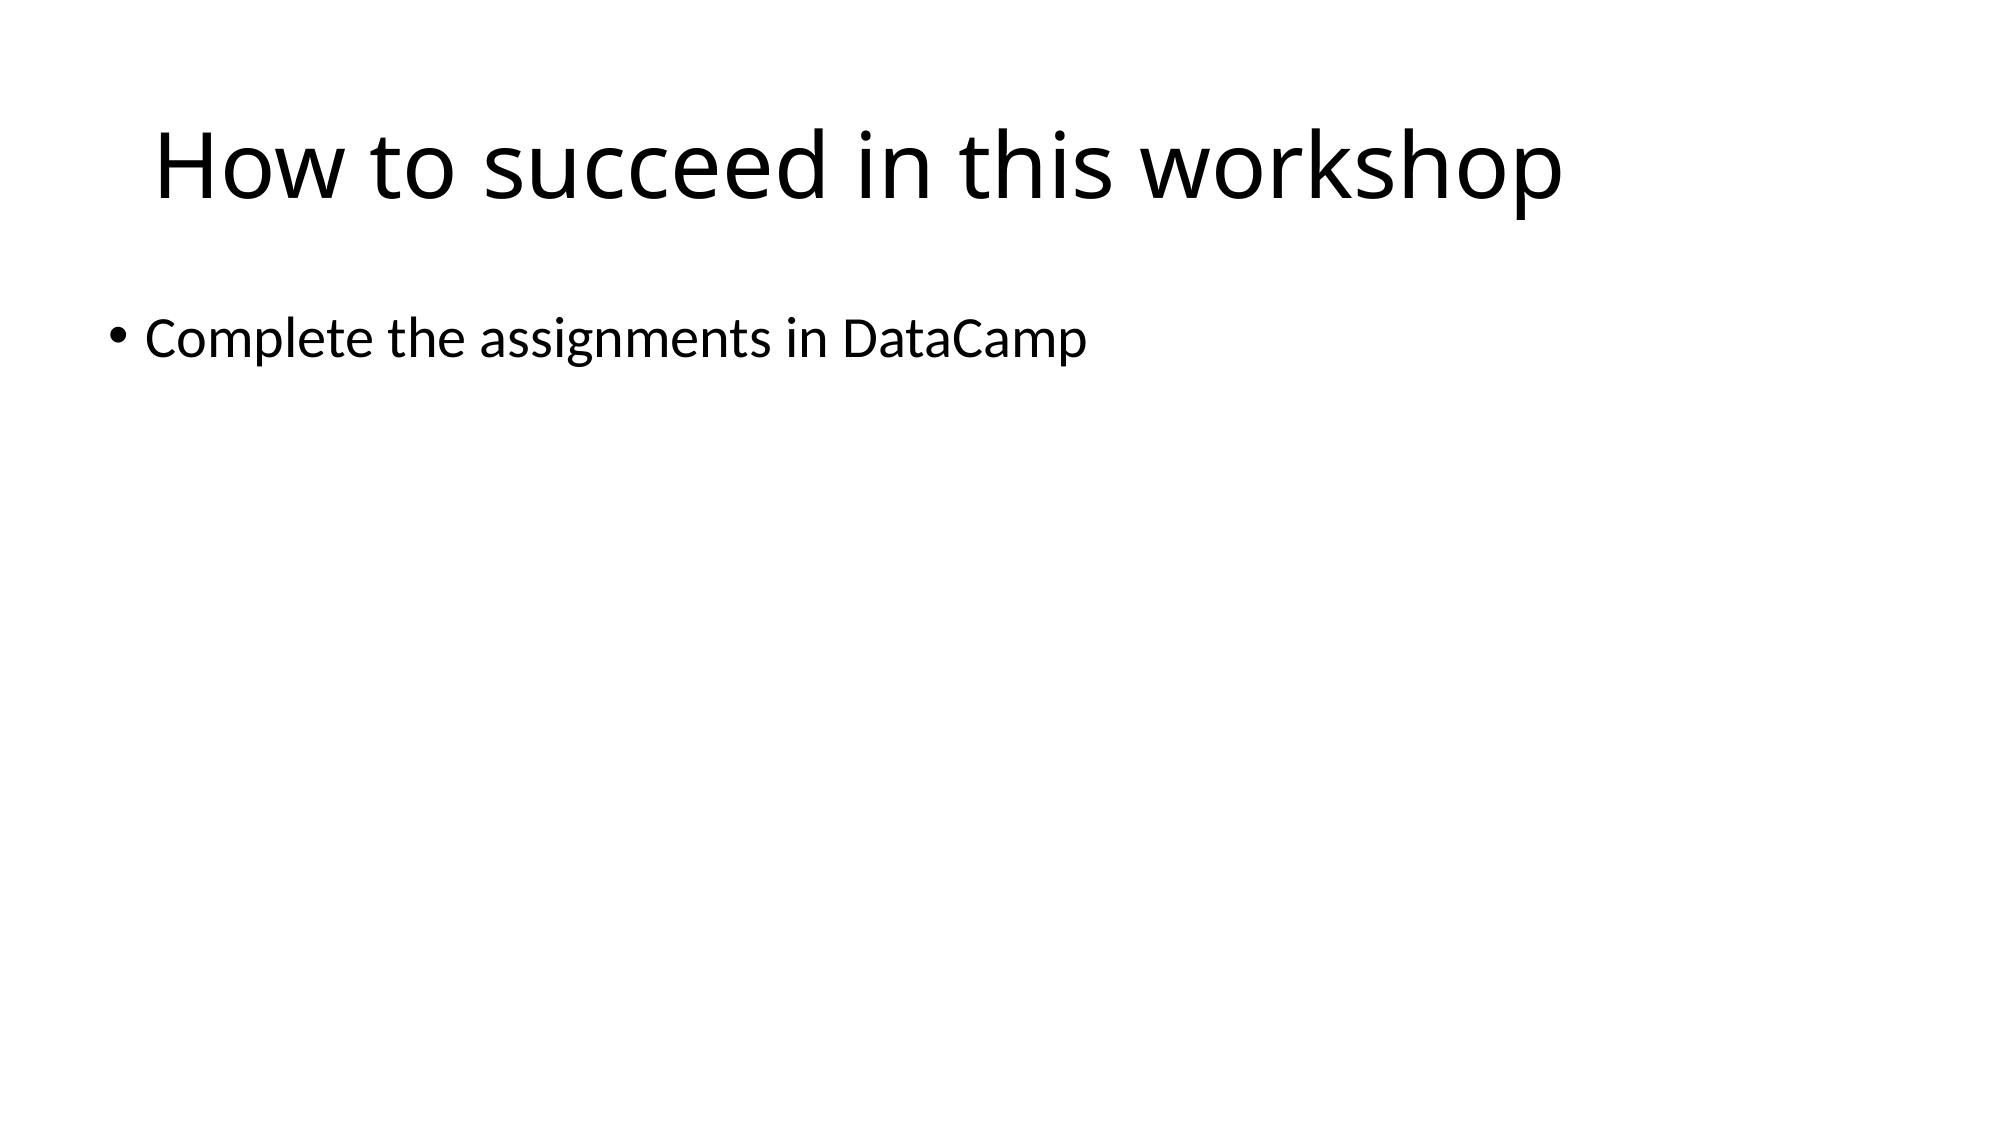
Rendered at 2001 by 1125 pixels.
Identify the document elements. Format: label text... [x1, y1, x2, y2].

list Complete the assignments in DataCamp [93, 299, 1863, 1109]
title How to succeed in this workshop [137, 59, 1863, 278]
